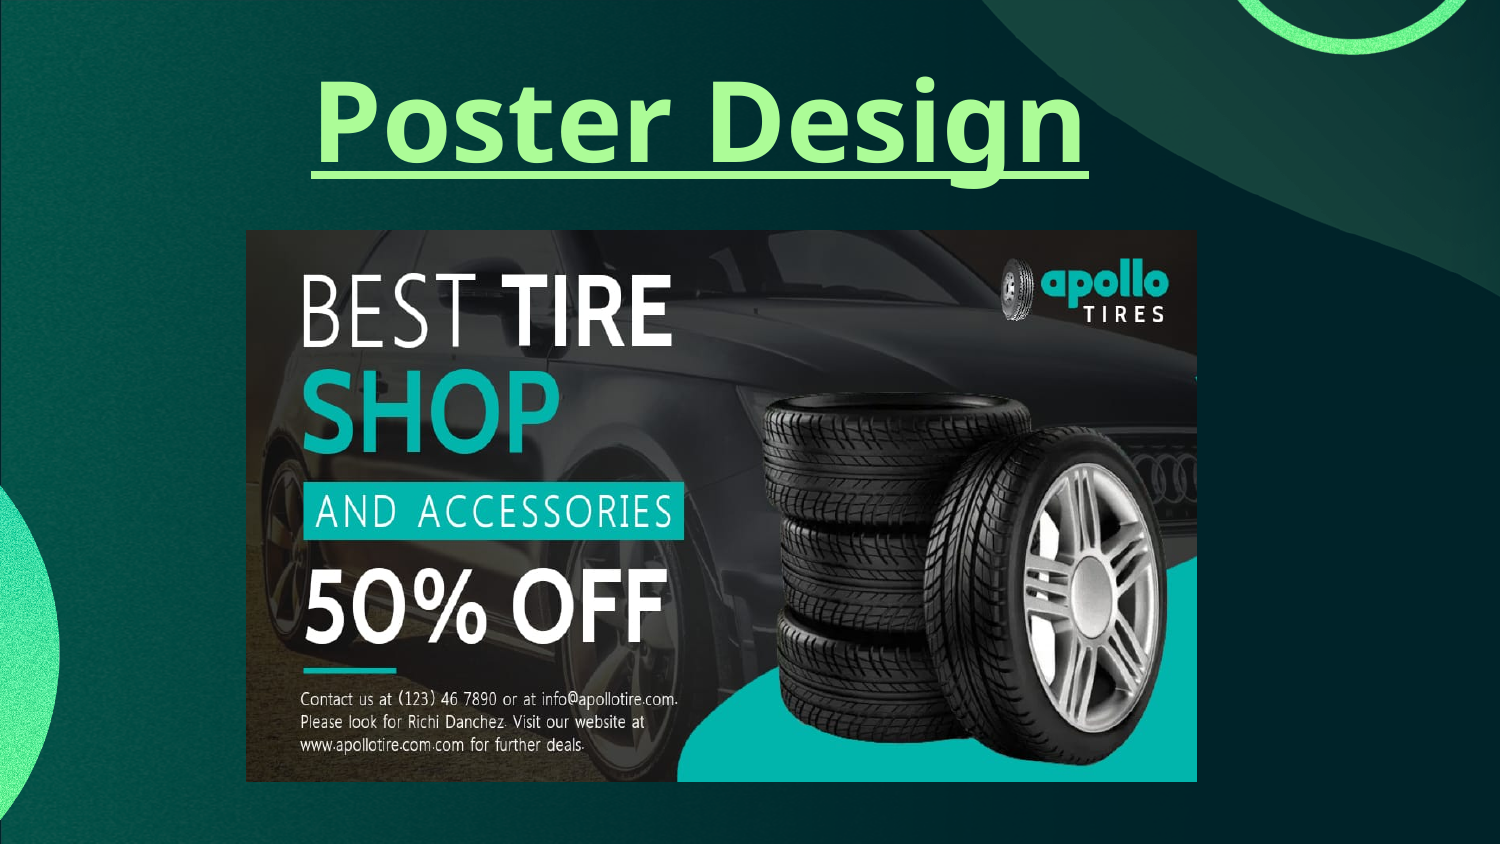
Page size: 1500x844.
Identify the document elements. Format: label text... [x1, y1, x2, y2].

picture [0, 1, 1500, 844]
title Poster Design [296, 0, 1500, 143]
